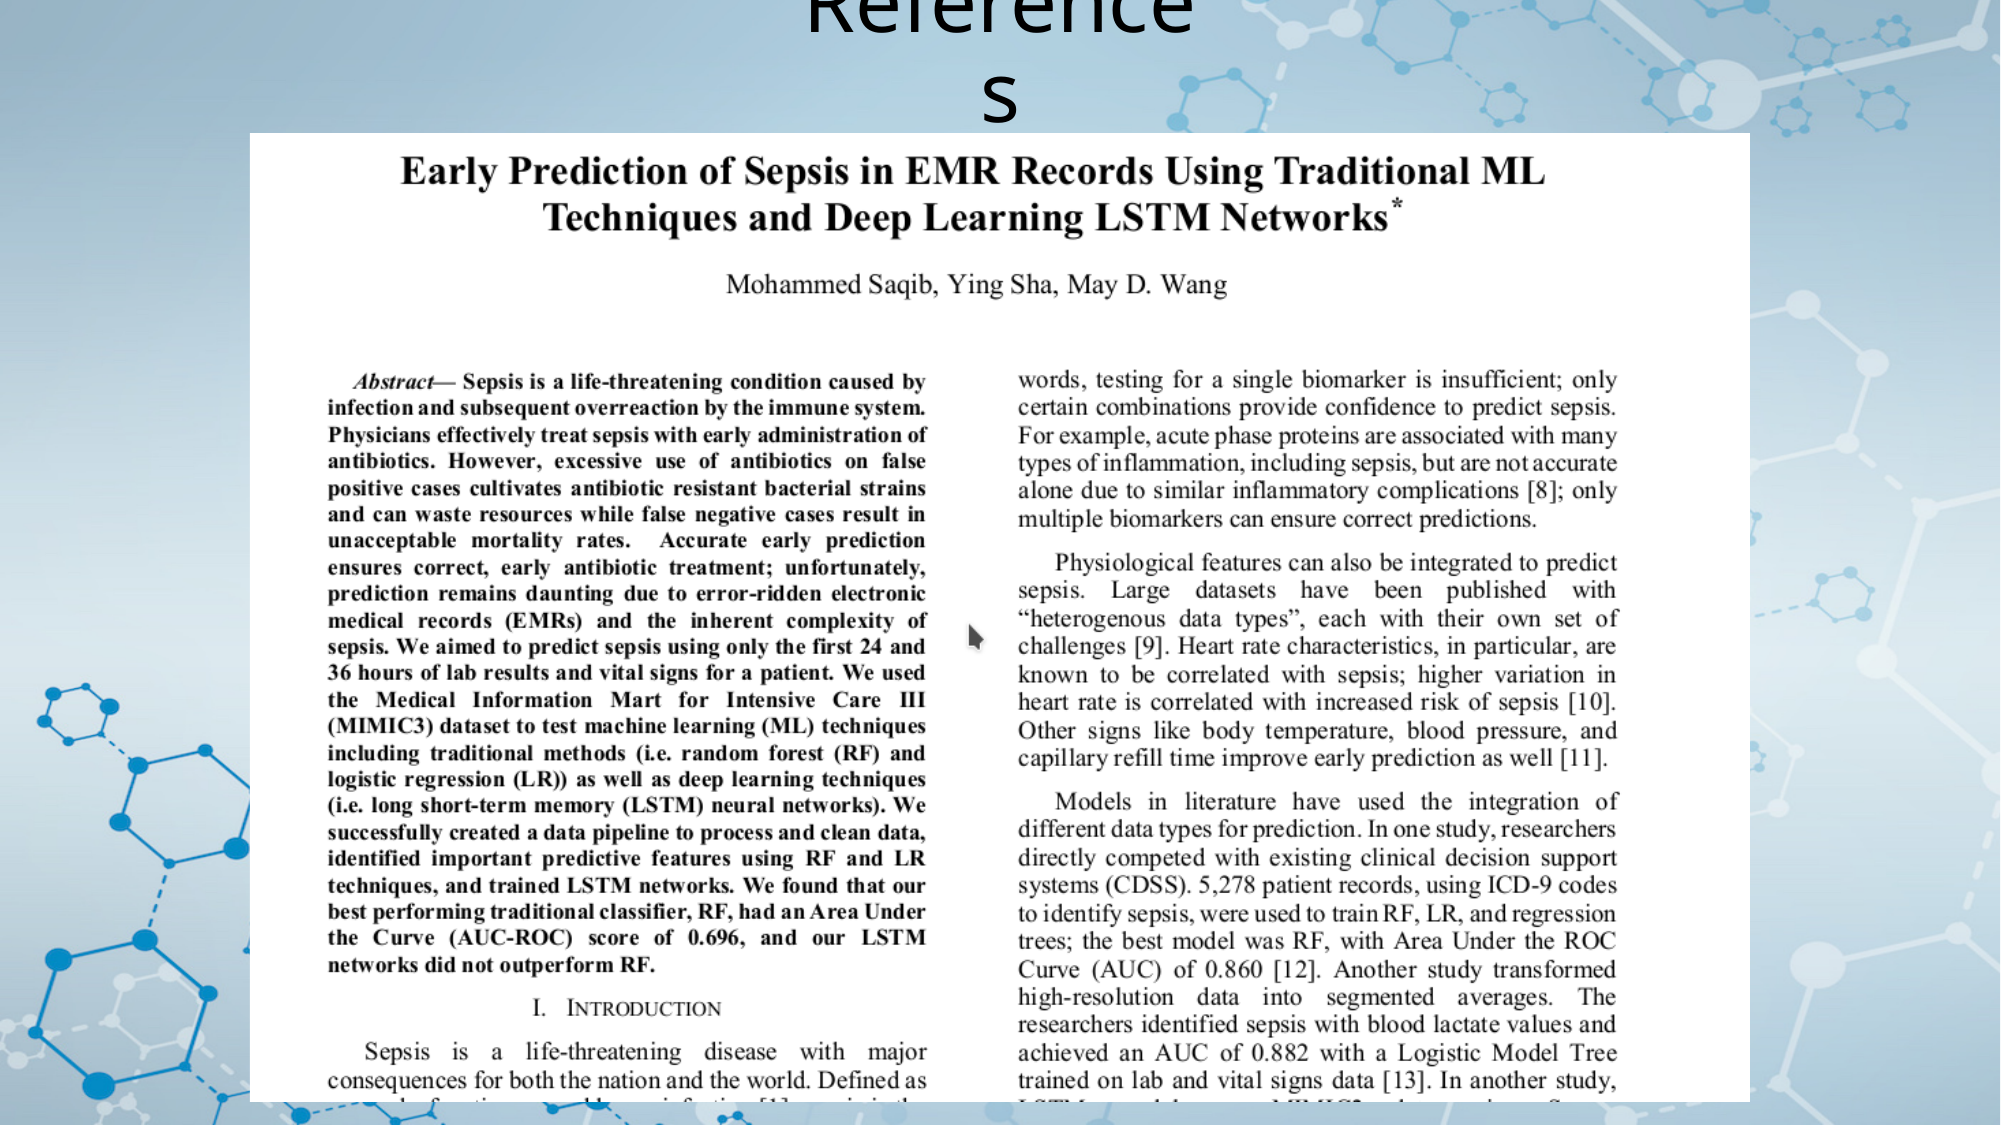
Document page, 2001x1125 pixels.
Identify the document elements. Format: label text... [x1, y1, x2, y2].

text_box References [785, 28, 1214, 133]
picture [0, 0, 2001, 1125]
